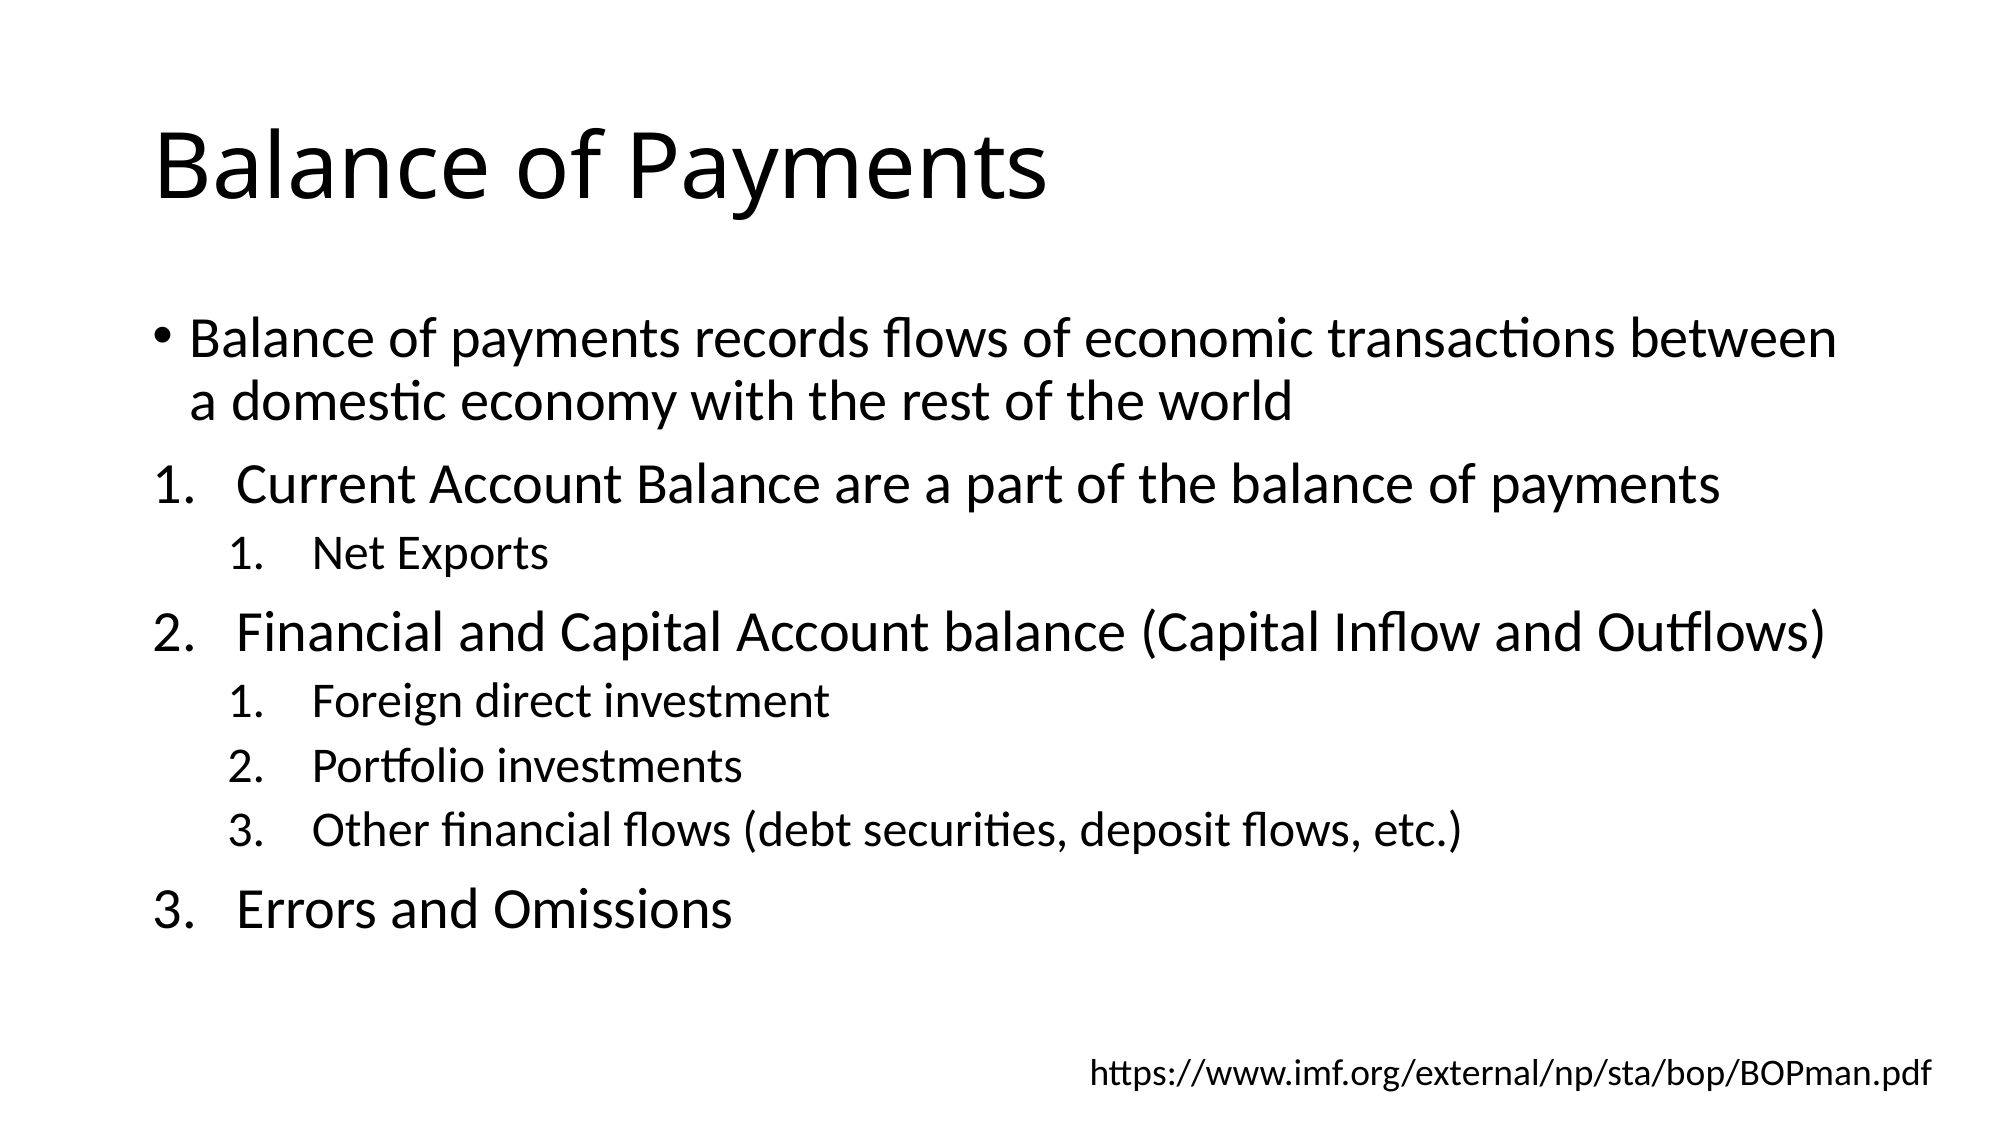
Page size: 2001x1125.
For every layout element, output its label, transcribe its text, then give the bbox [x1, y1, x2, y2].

title Balance of Payments [137, 59, 1863, 278]
text_box https://www.imf.org/external/np/sta/bop/BOPman.pdf [1074, 1041, 2000, 1101]
